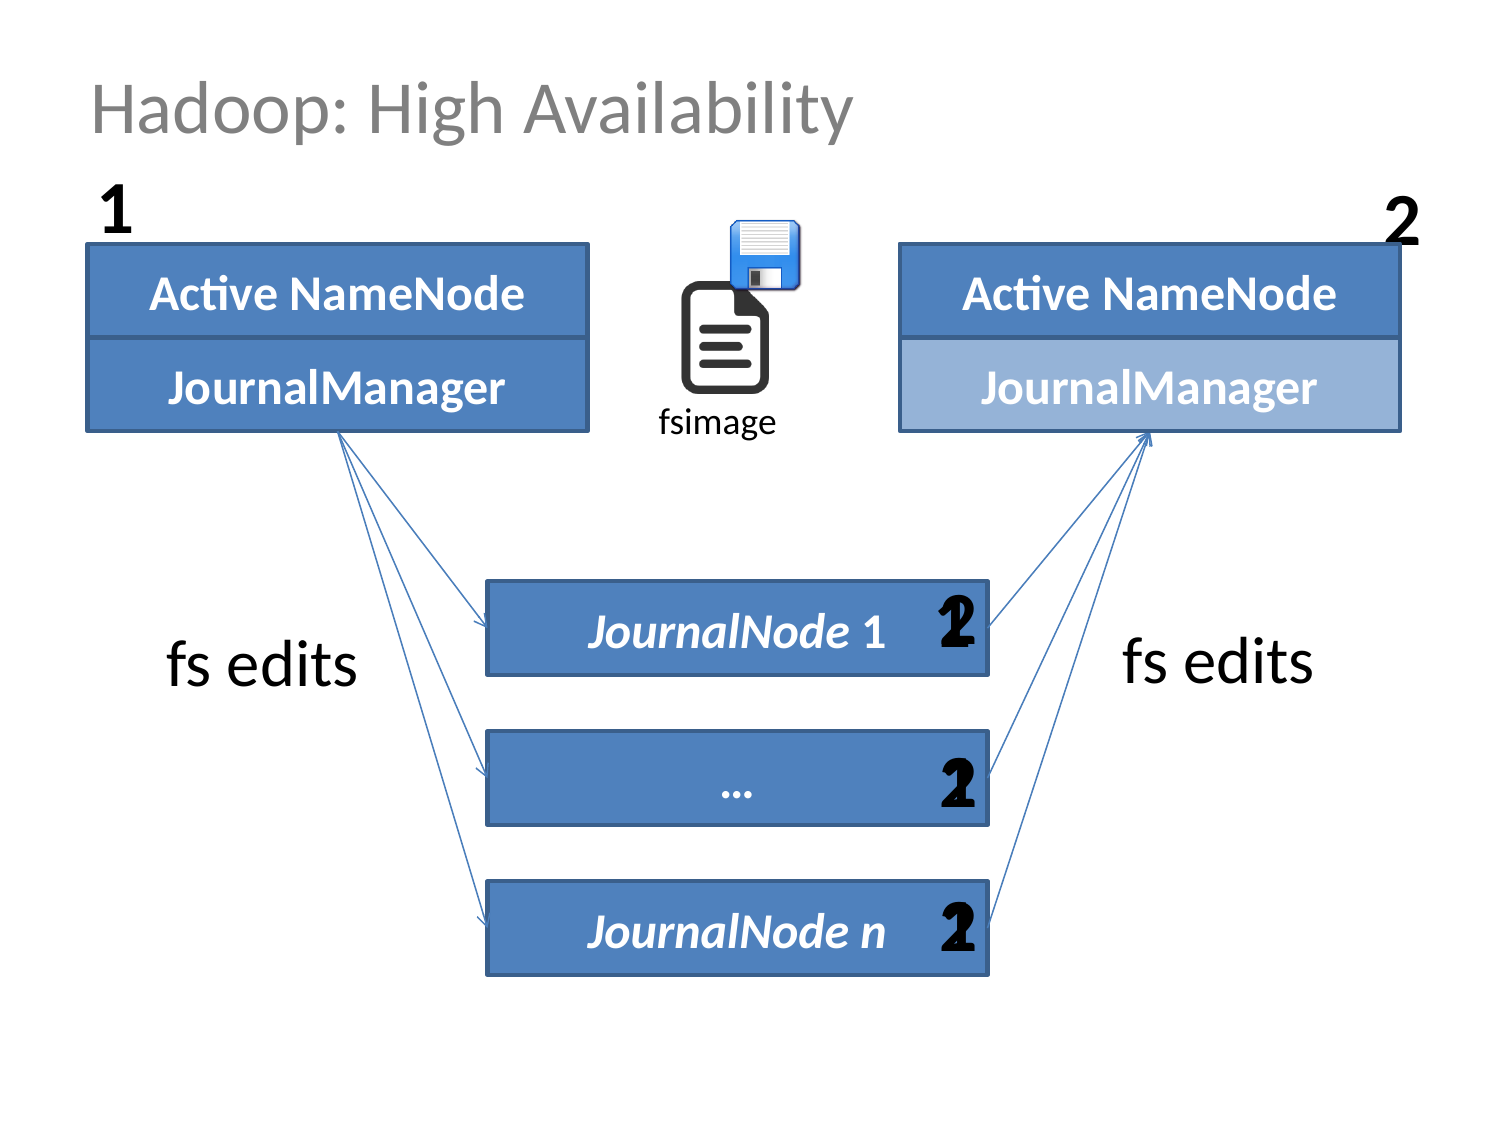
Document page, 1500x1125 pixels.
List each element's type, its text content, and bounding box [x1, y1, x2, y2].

text_box Active NameNode [898, 242, 1402, 340]
text_box JournalManager [85, 340, 590, 433]
text_box JournalManager [898, 340, 1402, 433]
text_box 2 [924, 724, 982, 830]
picture [668, 215, 804, 394]
text_box 1 [918, 564, 981, 670]
text_box 2 [1368, 162, 1432, 268]
text_box Active NameNode [85, 242, 590, 340]
text_box 1 [81, 150, 144, 256]
text_box … [491, 729, 924, 827]
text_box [337, 430, 488, 929]
text_box fsimage [643, 389, 807, 450]
text_box fs edits [1155, 609, 1369, 705]
text_box JournalNode 1 [492, 579, 981, 677]
title Hadoop: High Availability [75, 45, 1425, 163]
text_box fs edits [112, 612, 331, 707]
text_box JournalNode n [485, 879, 990, 977]
text_box 2 [924, 562, 981, 668]
text_box 2 [924, 868, 988, 974]
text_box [987, 430, 1151, 929]
